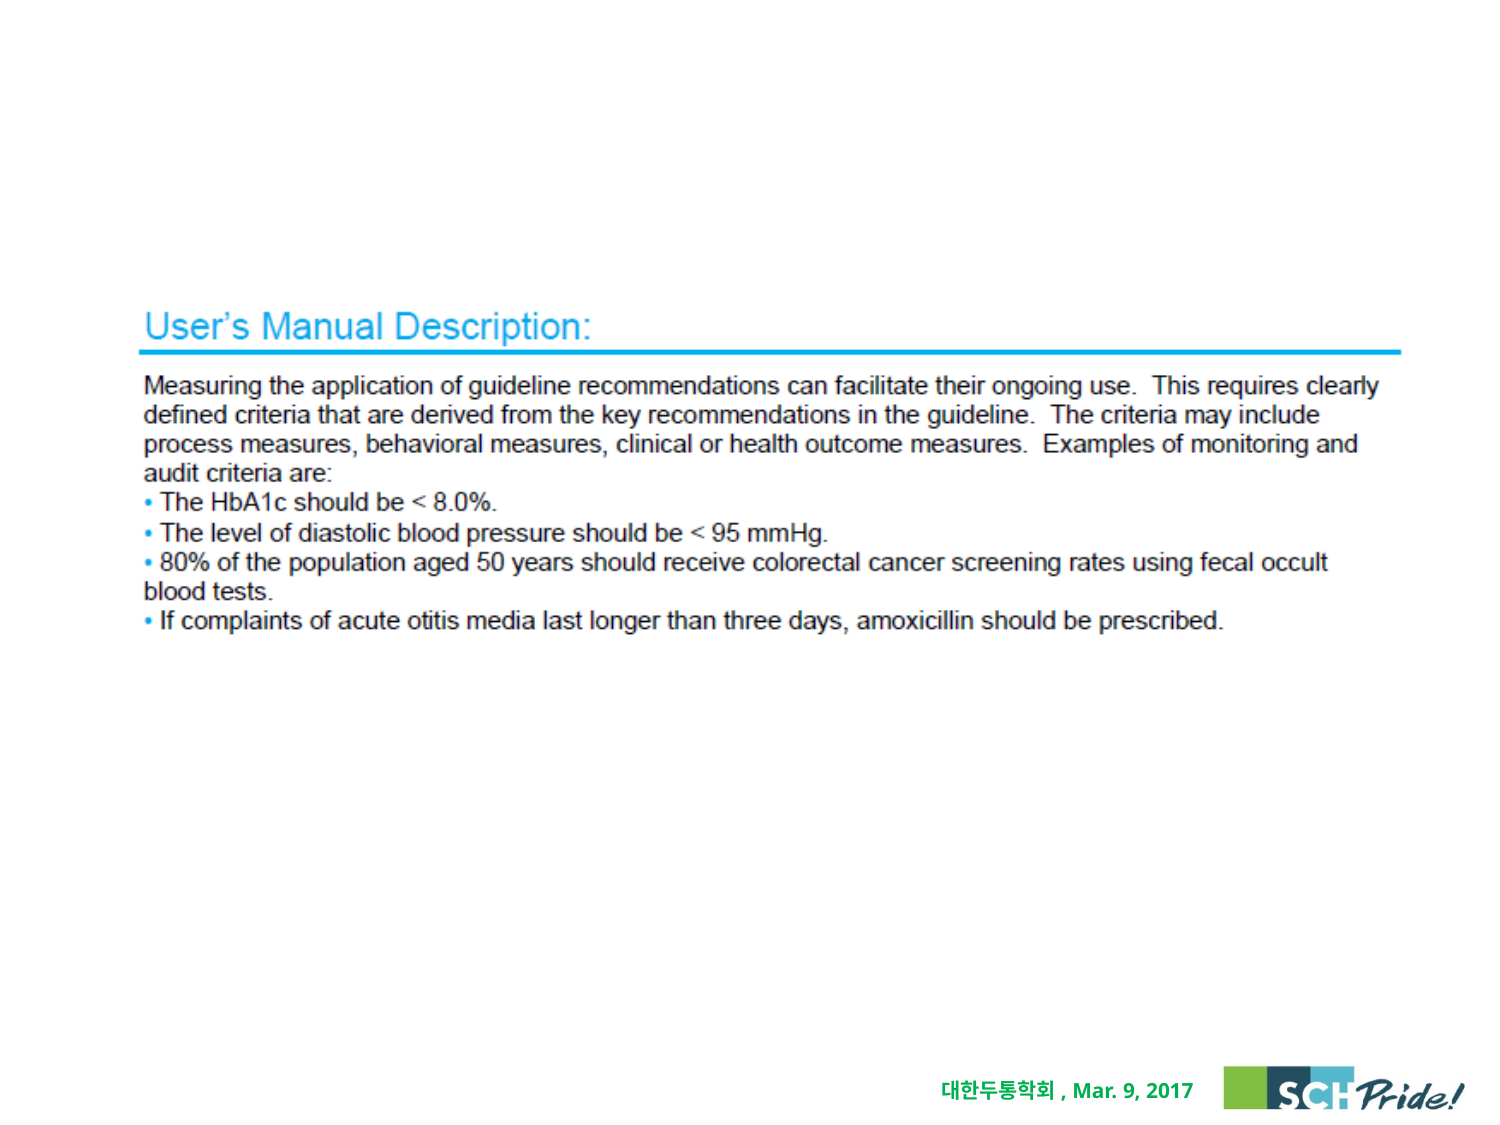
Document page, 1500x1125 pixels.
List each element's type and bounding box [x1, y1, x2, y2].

picture [1222, 1064, 1465, 1110]
picture [111, 290, 1434, 658]
